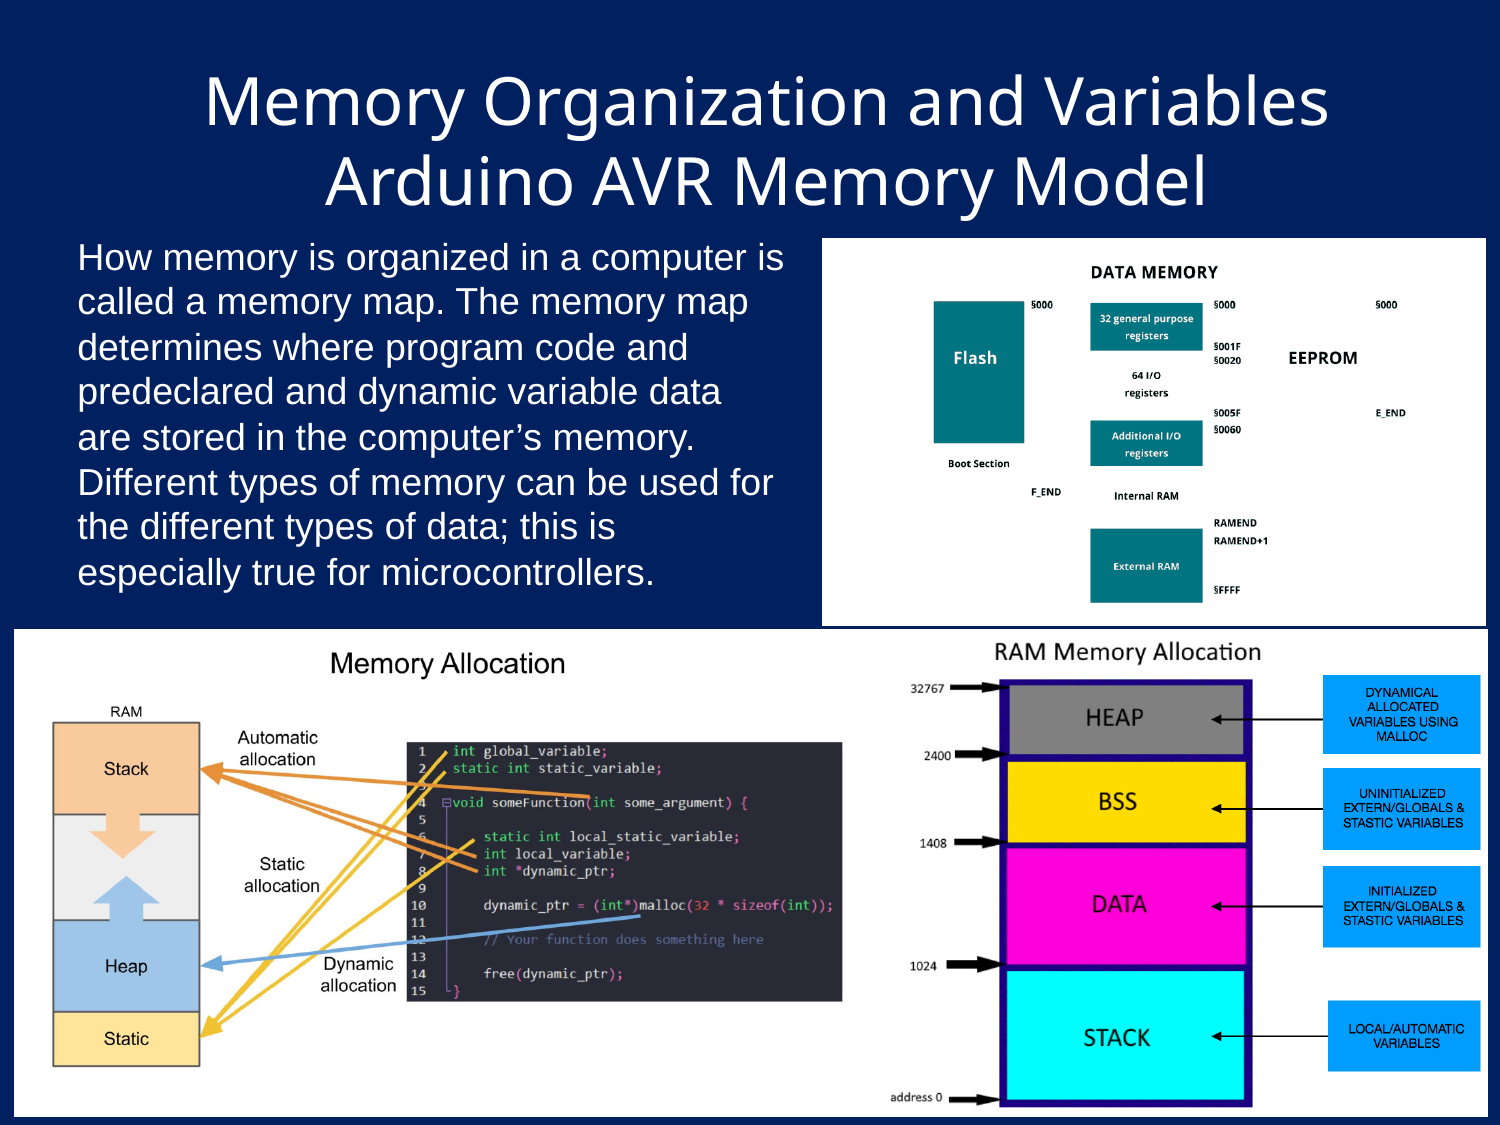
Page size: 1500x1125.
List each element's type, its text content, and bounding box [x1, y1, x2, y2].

picture [13, 629, 1489, 1118]
picture [822, 238, 1486, 626]
list How memory is organized in a computer is called a memory map. The memory map determines where program code and predeclared and dynamic variable data are stored in the computer’s memory. Different types of memory can be used for the different types of data; this is especially true for microcontrollers. [62, 224, 800, 626]
title Memory Organization and Variables Arduino AVR Memory Model [75, 45, 1460, 233]
